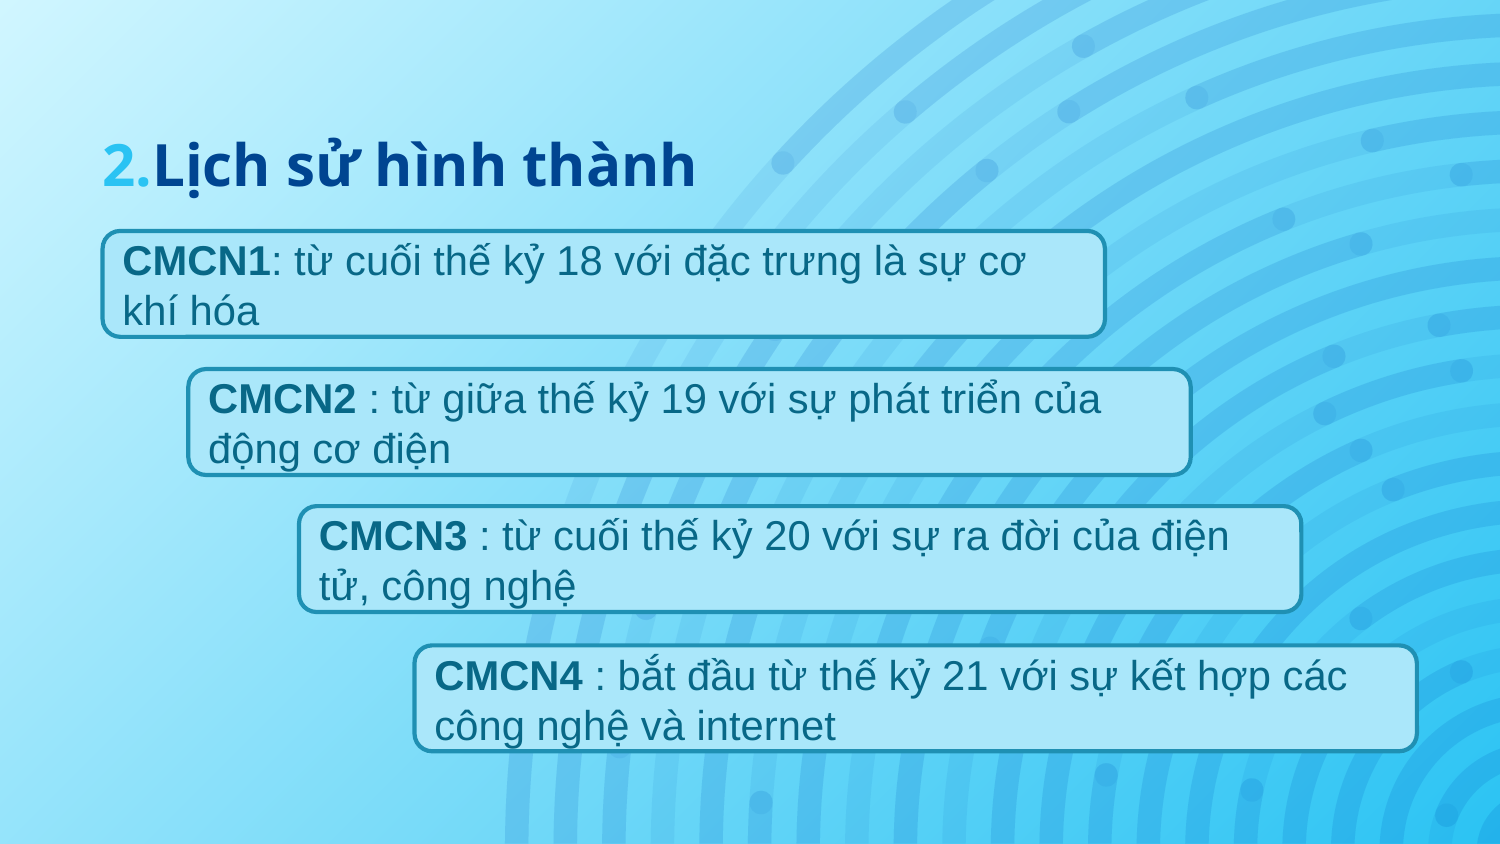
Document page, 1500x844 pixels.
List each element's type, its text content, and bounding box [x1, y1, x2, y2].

text_box CMCN2 : từ giữa thế kỷ 19 với sự phát triển của động cơ điện [186, 366, 1193, 478]
text_box CMCN4 : bắt đầu từ thế kỷ 21 với sự kết hợp các công nghệ và internet [412, 643, 1420, 754]
text_box CMCN3 : từ cuối thế kỷ 20 với sự ra đời của điện tử, công nghệ [296, 504, 1304, 615]
text_box CMCN1: từ cuối thế kỷ 18 với đặc trưng là sự cơ khí hóa [100, 228, 1108, 339]
title 2.Lịch sử hình thành [102, 125, 1378, 199]
